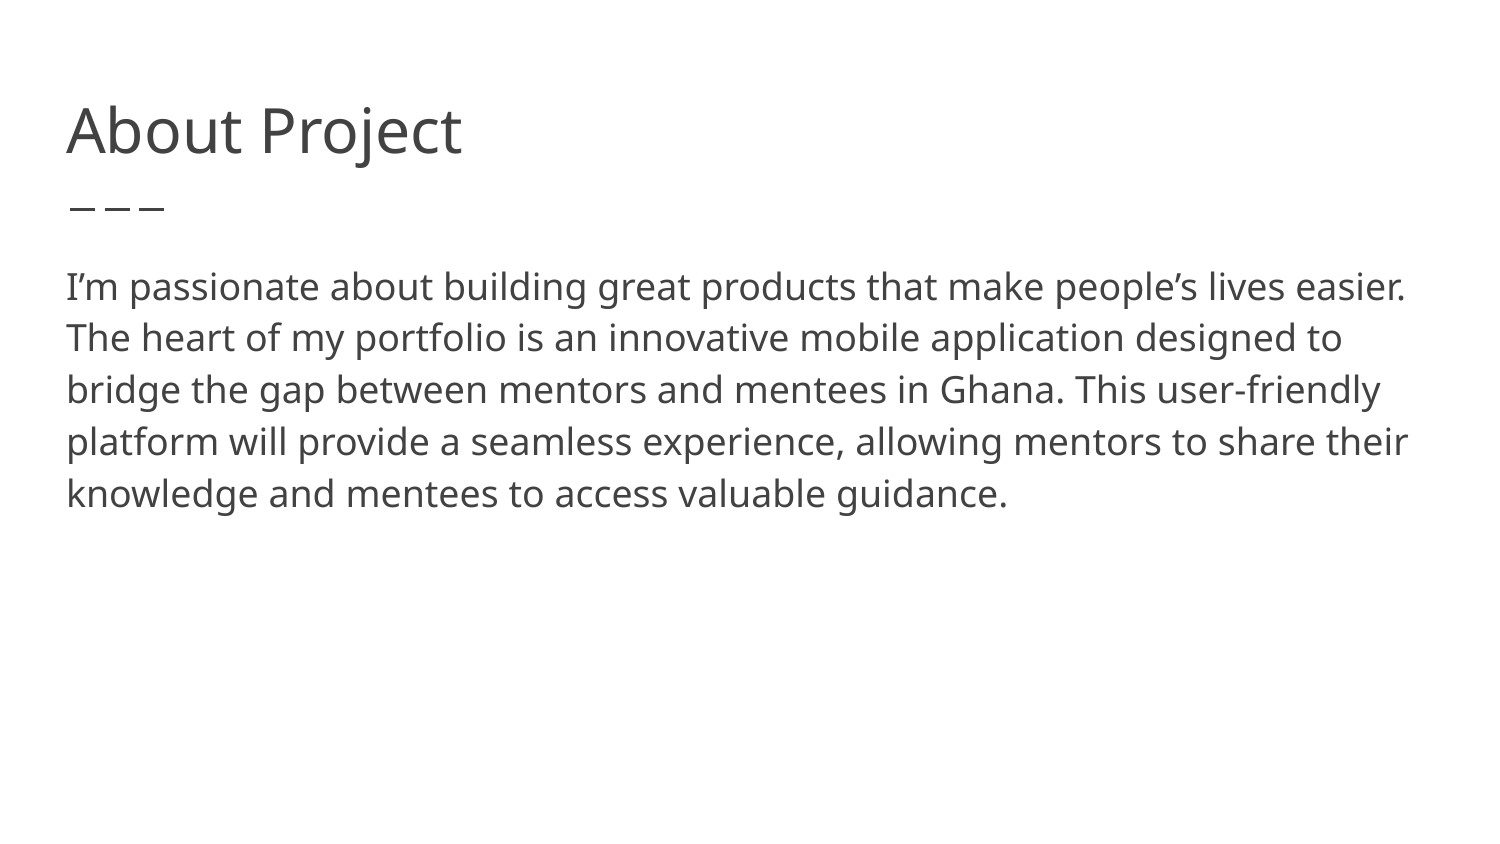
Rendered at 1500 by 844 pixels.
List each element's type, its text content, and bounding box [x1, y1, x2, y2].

title About Project [51, 61, 1449, 182]
list I’m passionate about building great products that make people’s lives easier. The heart of my portfolio is an innovative mobile application designed to bridge the gap between mentors and mentees in Ghana. This user-friendly platform will provide a seamless experience, allowing mentors to share their knowledge and mentees to access valuable guidance. [51, 240, 1449, 750]
